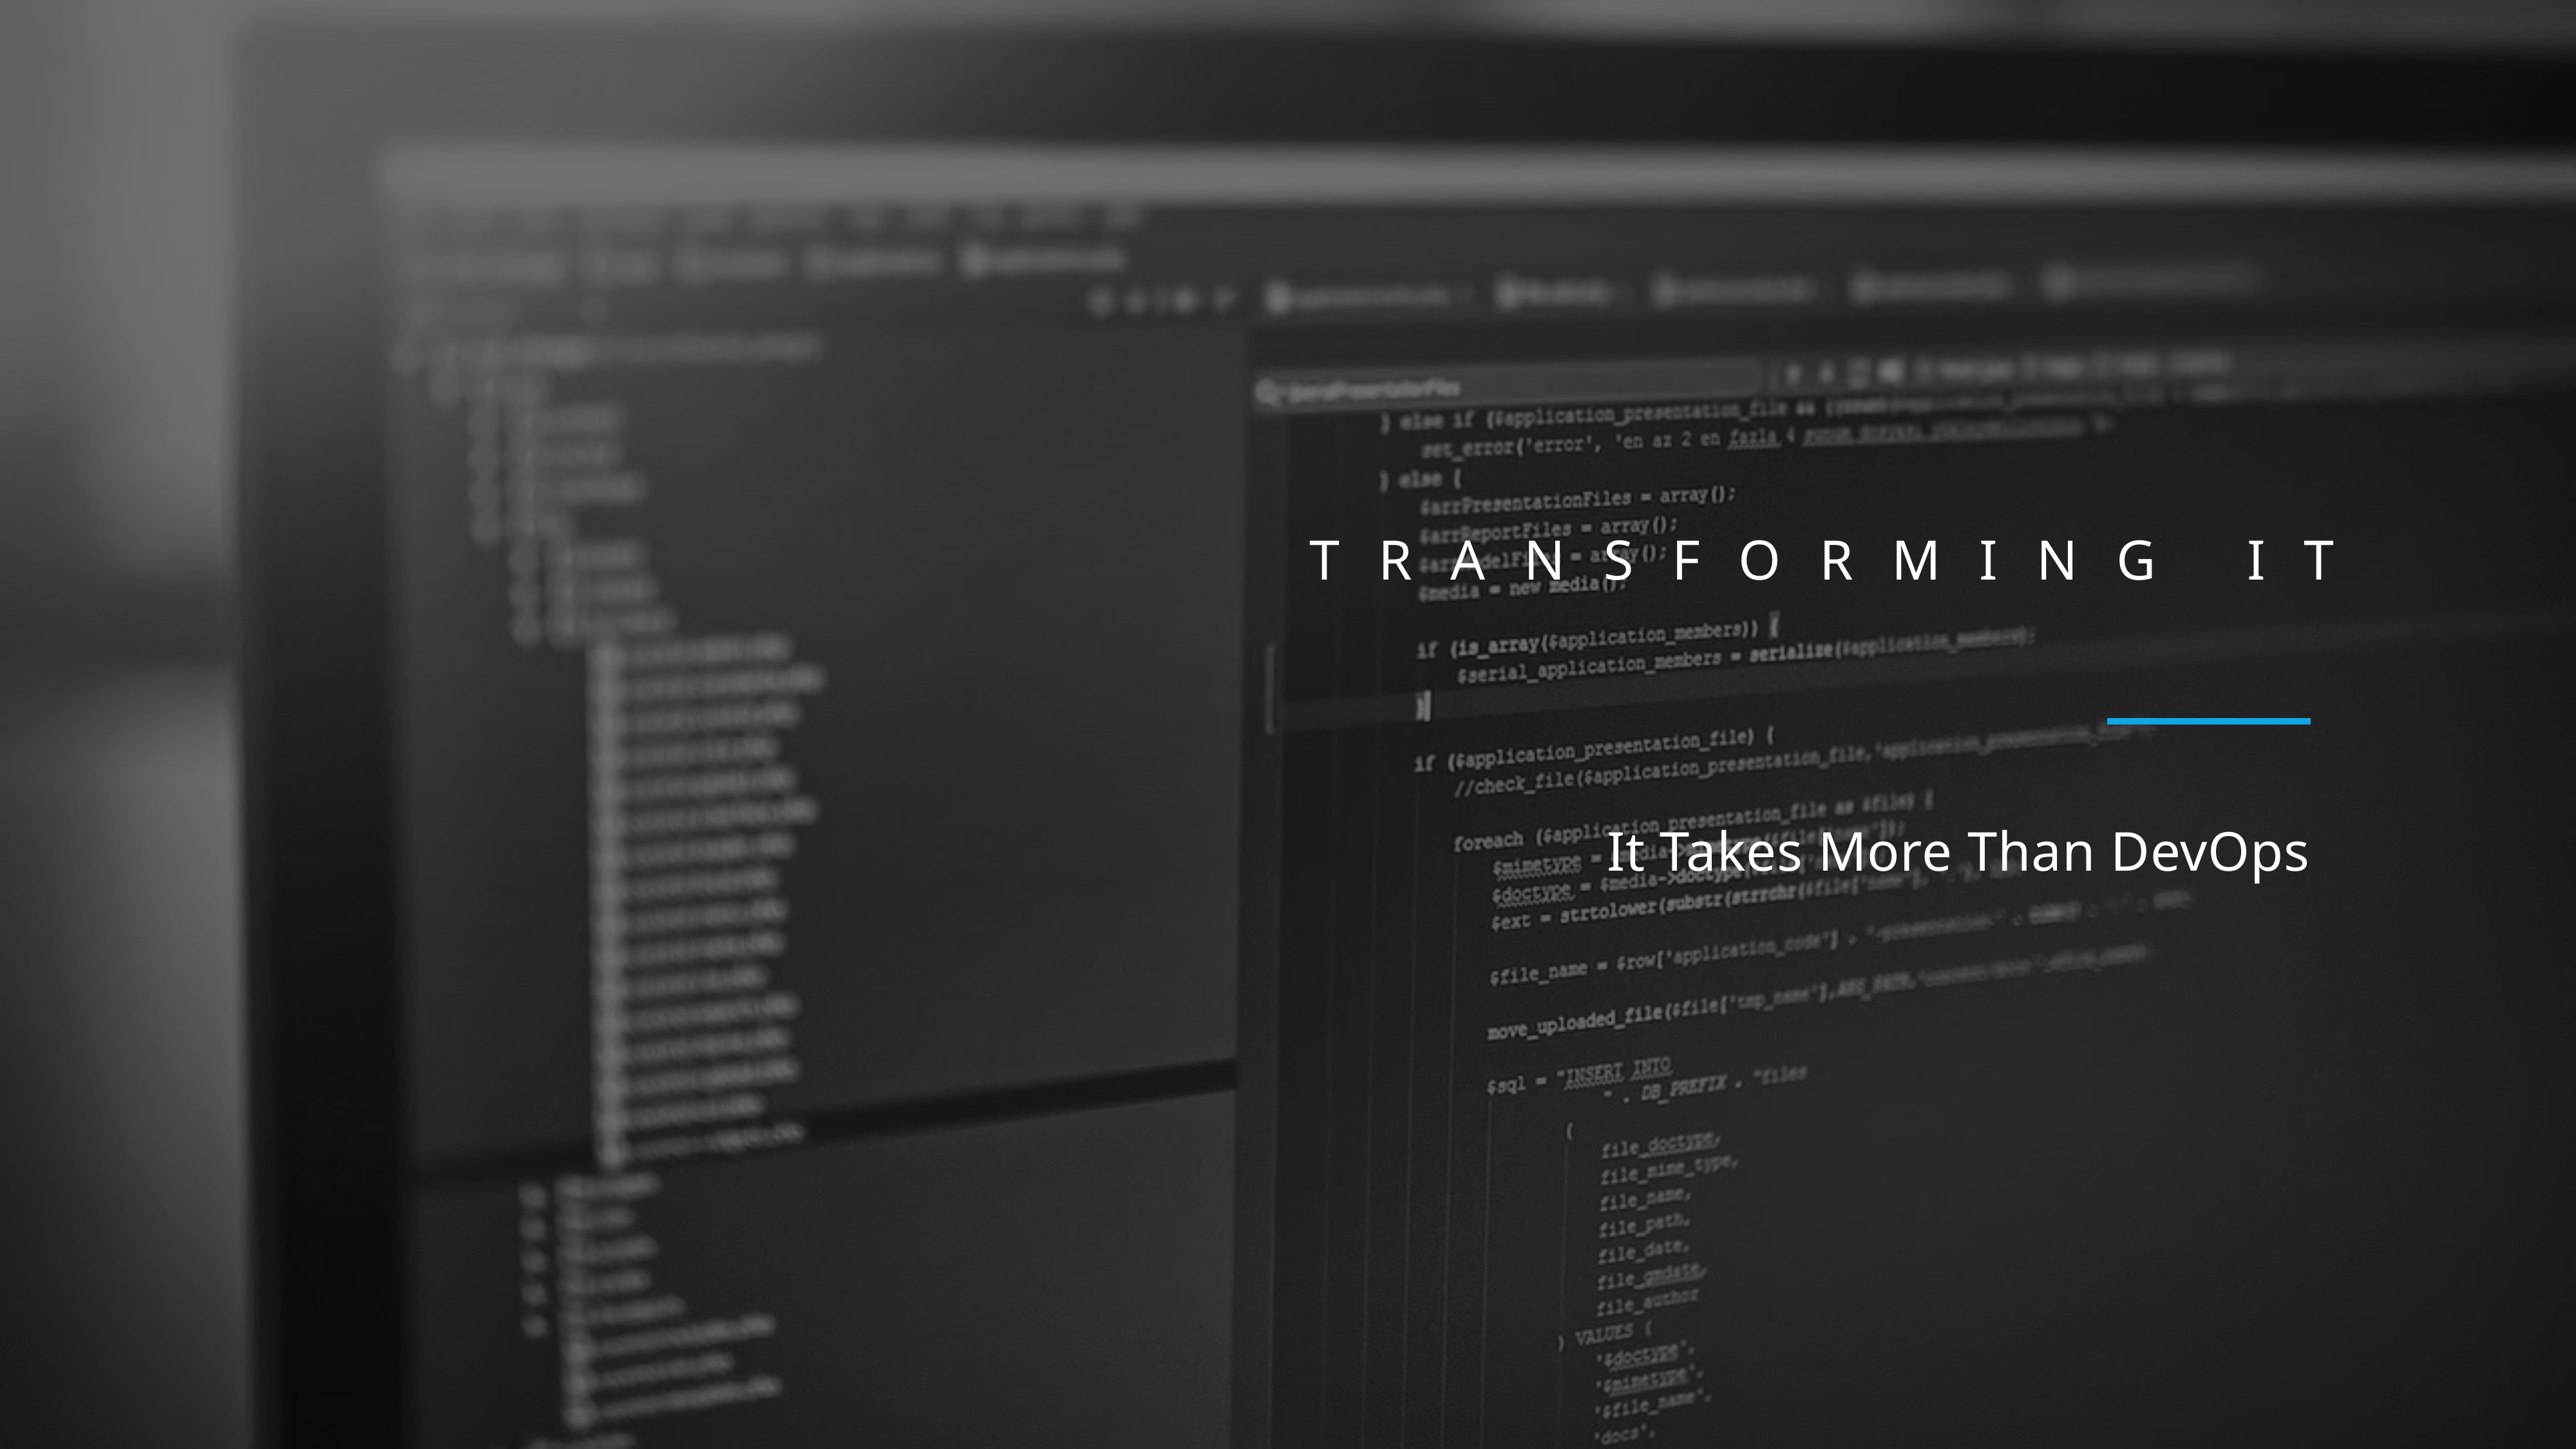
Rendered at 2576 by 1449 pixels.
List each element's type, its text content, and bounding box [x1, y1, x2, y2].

list It Takes More Than DevOps [1132, 785, 2311, 1449]
title Transforming IT [1194, 427, 2336, 687]
